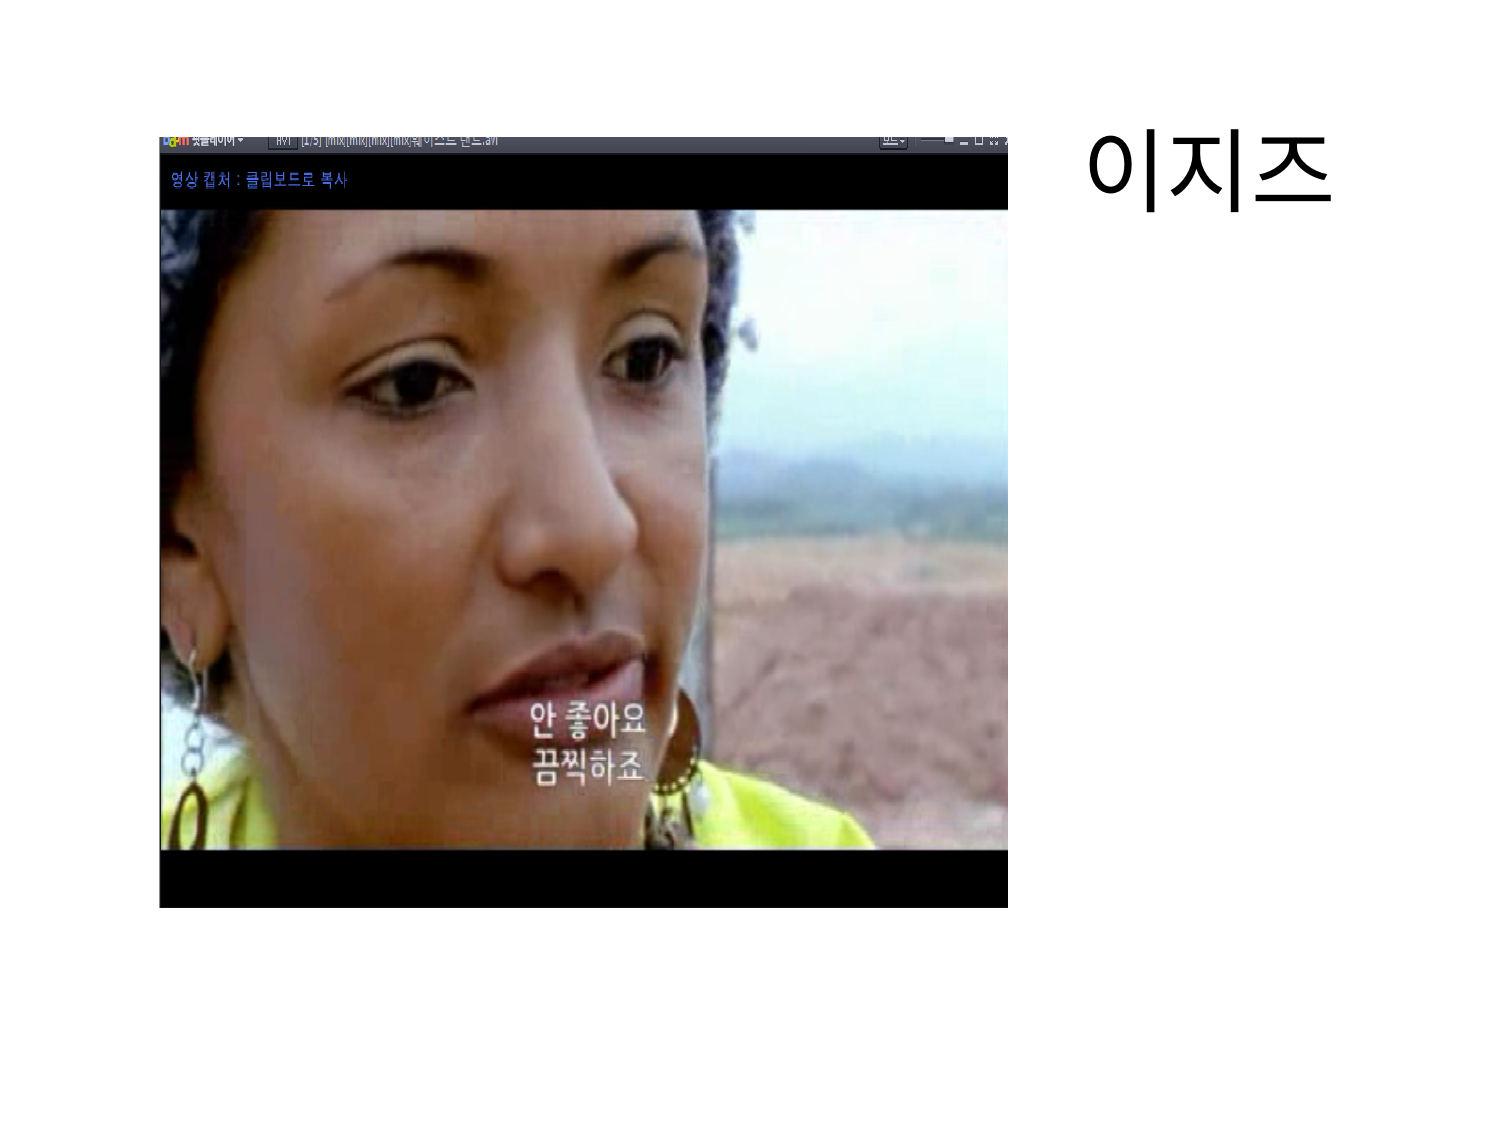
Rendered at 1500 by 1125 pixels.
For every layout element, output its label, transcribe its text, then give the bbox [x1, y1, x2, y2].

title 이지즈 [1021, 59, 1397, 278]
picture [159, 136, 1009, 909]
